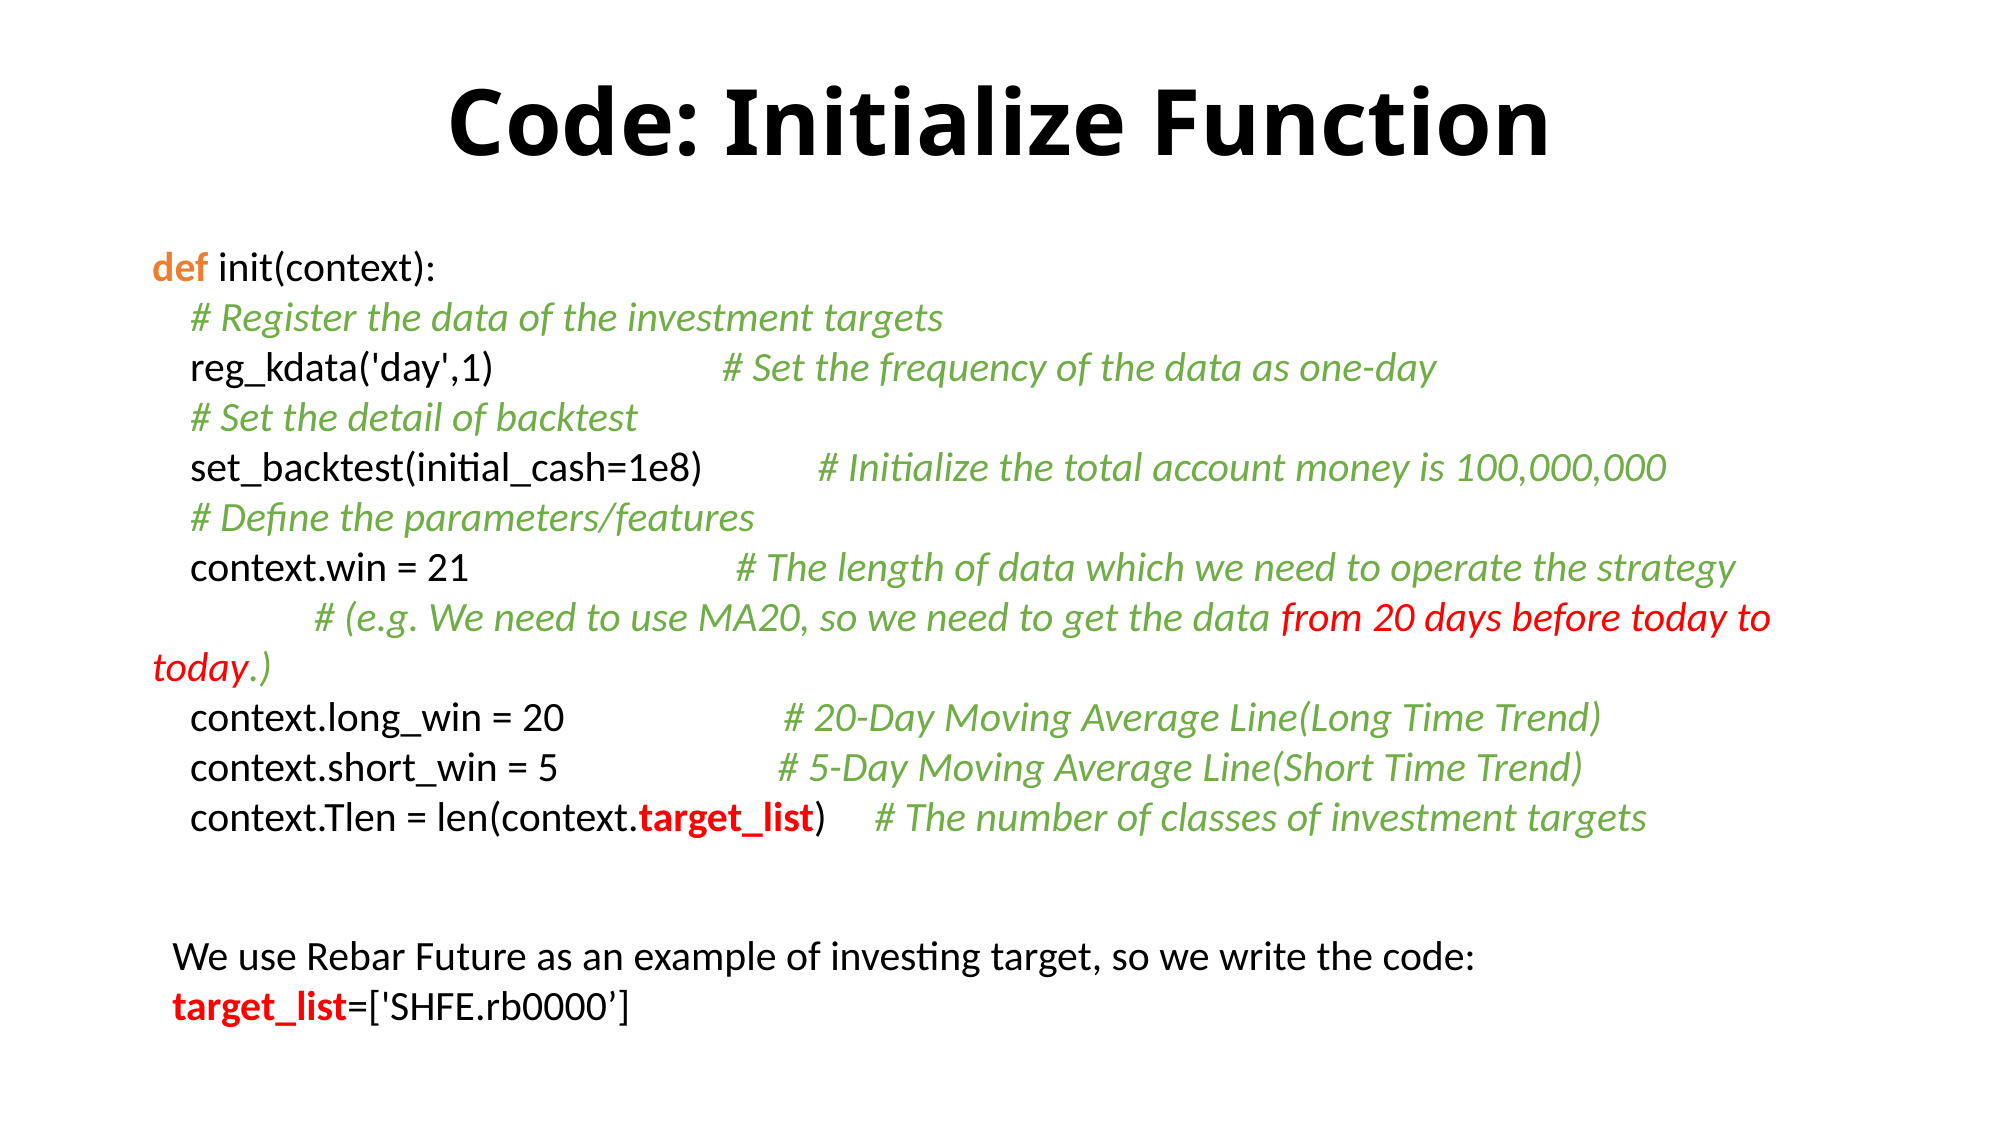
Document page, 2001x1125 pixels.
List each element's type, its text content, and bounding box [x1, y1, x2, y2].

text_box def init(context): # Register the data of the investment targets reg_kdata('day',1) # Set the frequency of the data as one-day # Set the detail of backtest set_backtest(initial_cash=1e8) # Initialize the total account money is 100,000,000 # Define the parameters/features context.win = 21 # The length of data which we need to operate the strategy # (e.g. We need to use MA20, so we need to get the data from 20 days before today to today.) context.long_win = 20 # 20-Day Moving Average Line(Long Time Trend) context.short_win = 5 # 5-Day Moving Average Line(Short Time Trend) context.Tlen = len(context.target_list) # The number of classes of investment targets [137, 232, 1896, 848]
text_box We use Rebar Future as an example of investing target, so we write the code: target_list=['SHFE.rb0000’] [157, 921, 1502, 1037]
title Code: Initialize Function [137, 17, 1863, 232]
